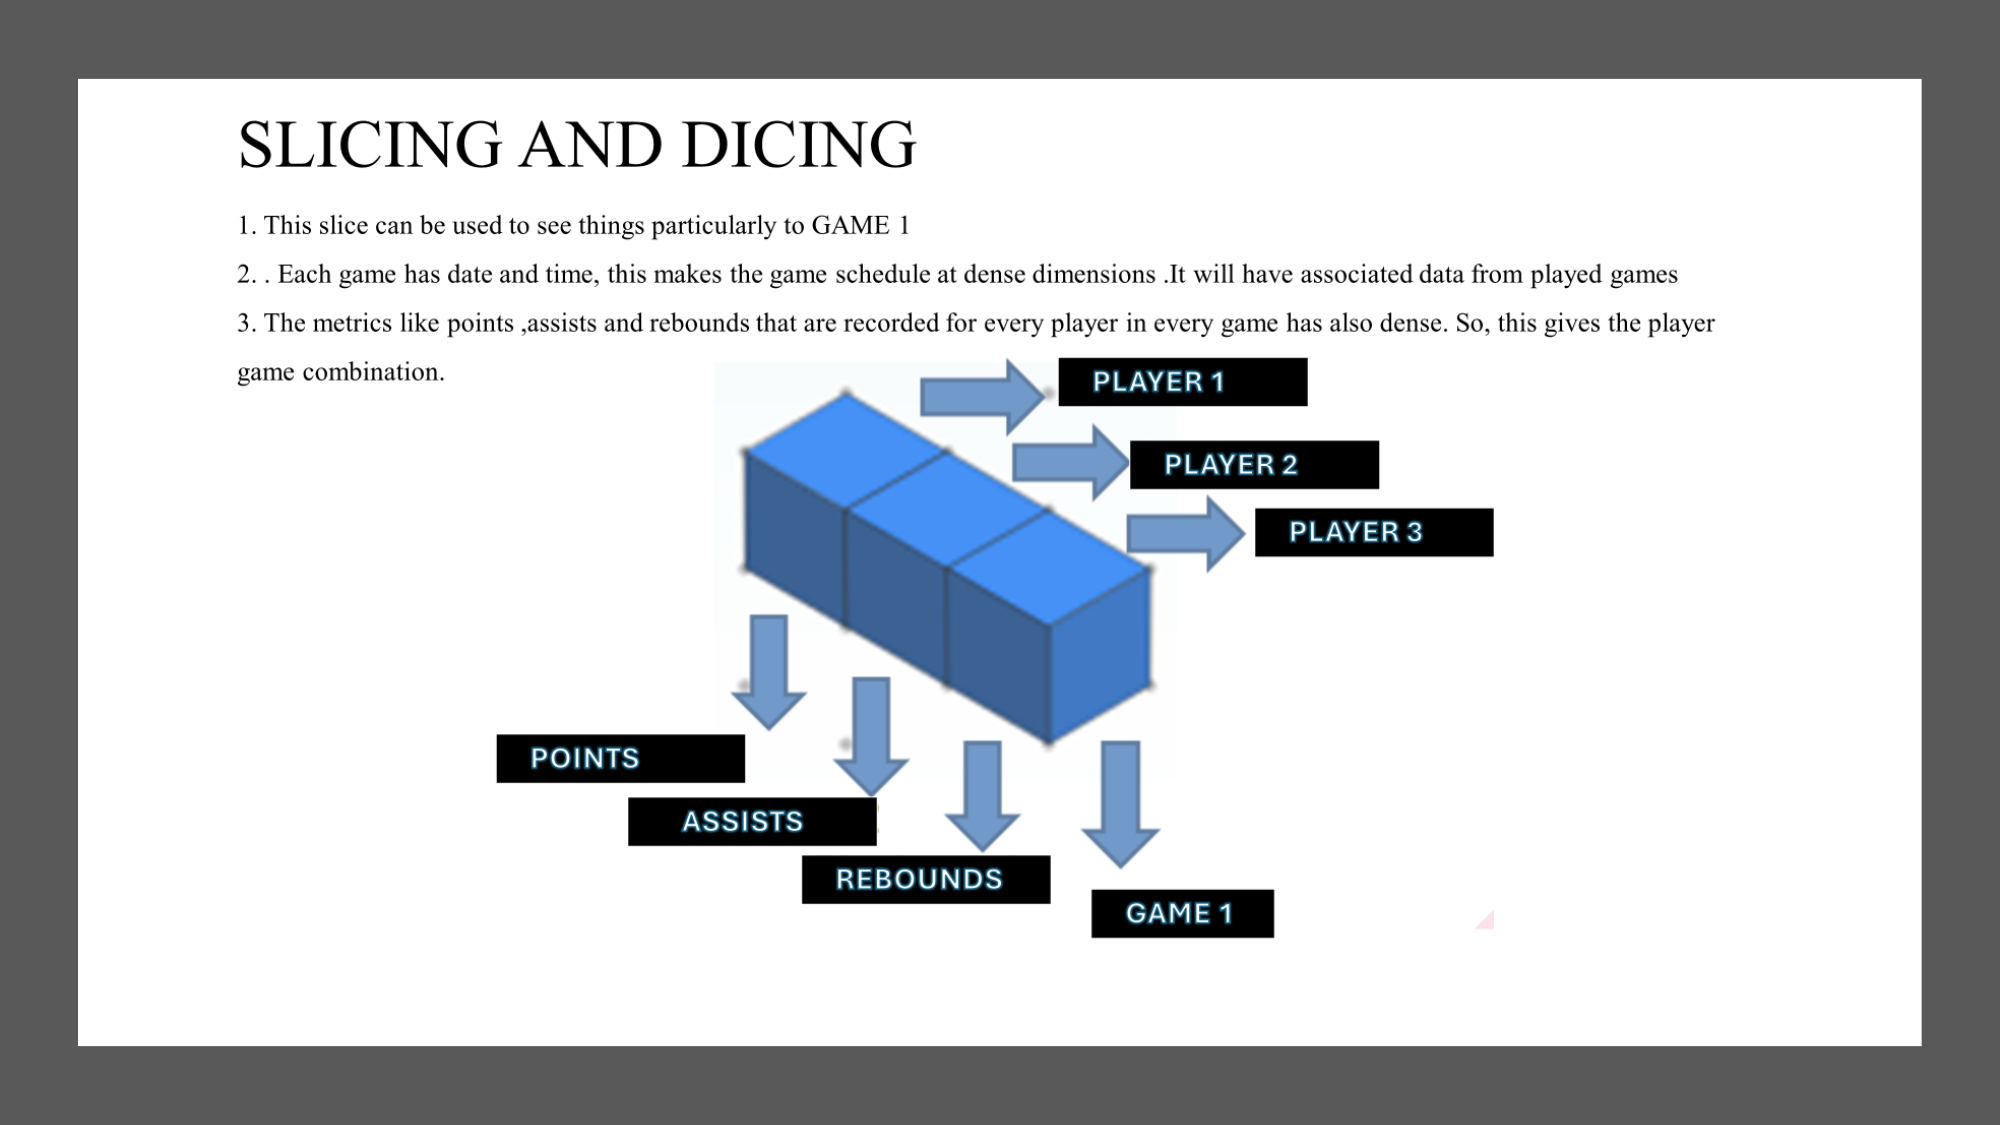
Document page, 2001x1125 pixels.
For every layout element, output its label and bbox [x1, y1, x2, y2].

text_box [0, 0, 2000, 1125]
picture [187, 104, 1813, 1020]
text_box [77, 77, 1923, 1048]
